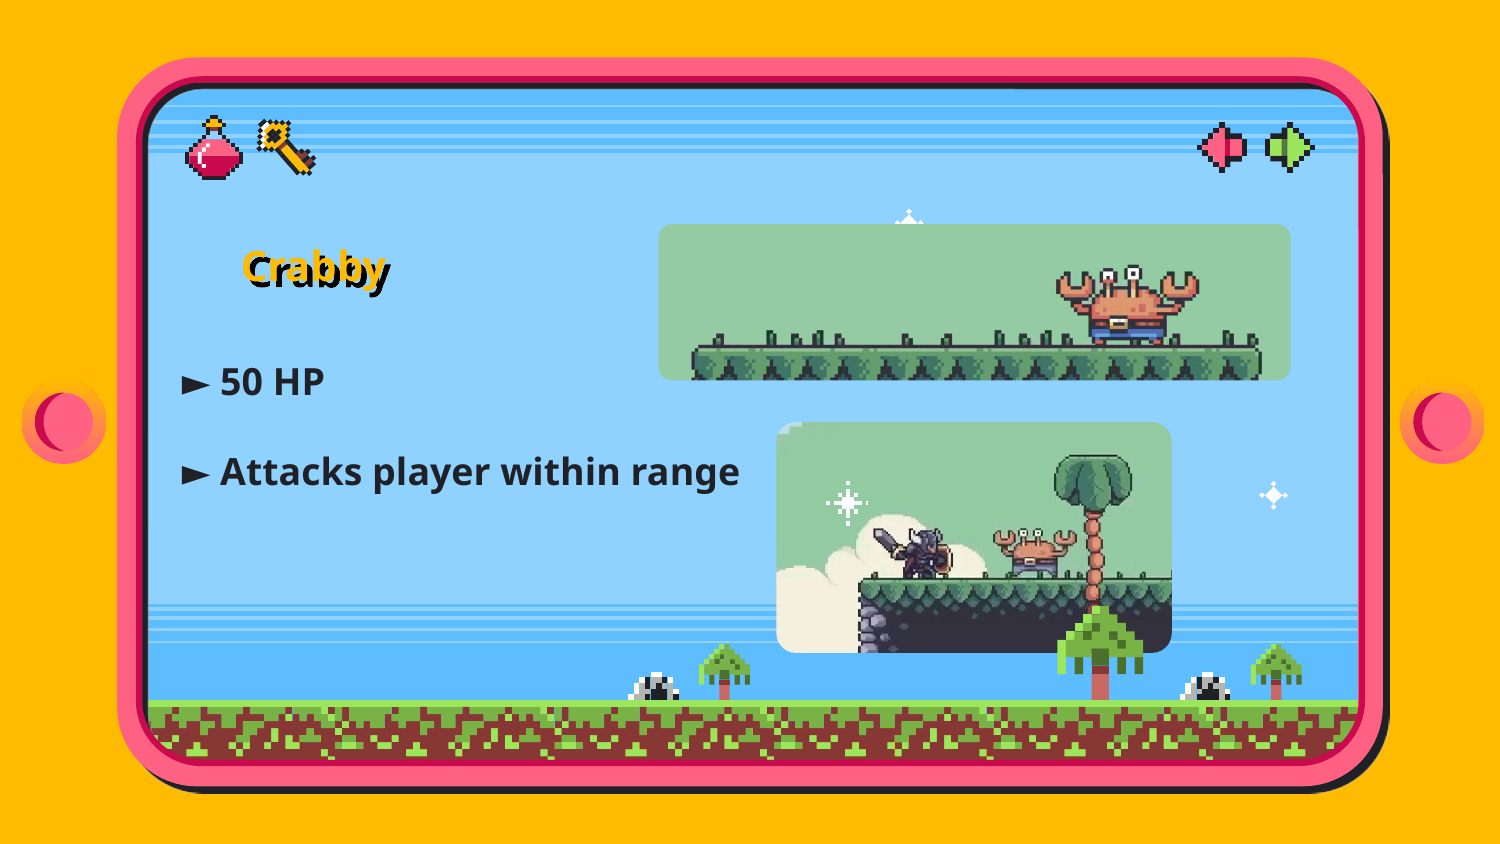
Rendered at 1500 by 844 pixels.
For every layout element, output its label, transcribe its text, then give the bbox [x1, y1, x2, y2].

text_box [898, 212, 920, 222]
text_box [825, 480, 869, 526]
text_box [1264, 121, 1316, 174]
picture [776, 421, 1172, 654]
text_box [1196, 121, 1248, 174]
list ► 50 HP ► Attacks player within range [166, 180, 834, 670]
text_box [256, 118, 317, 177]
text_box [1263, 484, 1285, 506]
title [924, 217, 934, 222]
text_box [184, 114, 244, 181]
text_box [1179, 671, 1231, 701]
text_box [627, 671, 679, 701]
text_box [699, 644, 751, 701]
title Crabby [834, 217, 893, 222]
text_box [1250, 644, 1302, 701]
picture [658, 223, 1291, 381]
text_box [1056, 605, 1144, 701]
